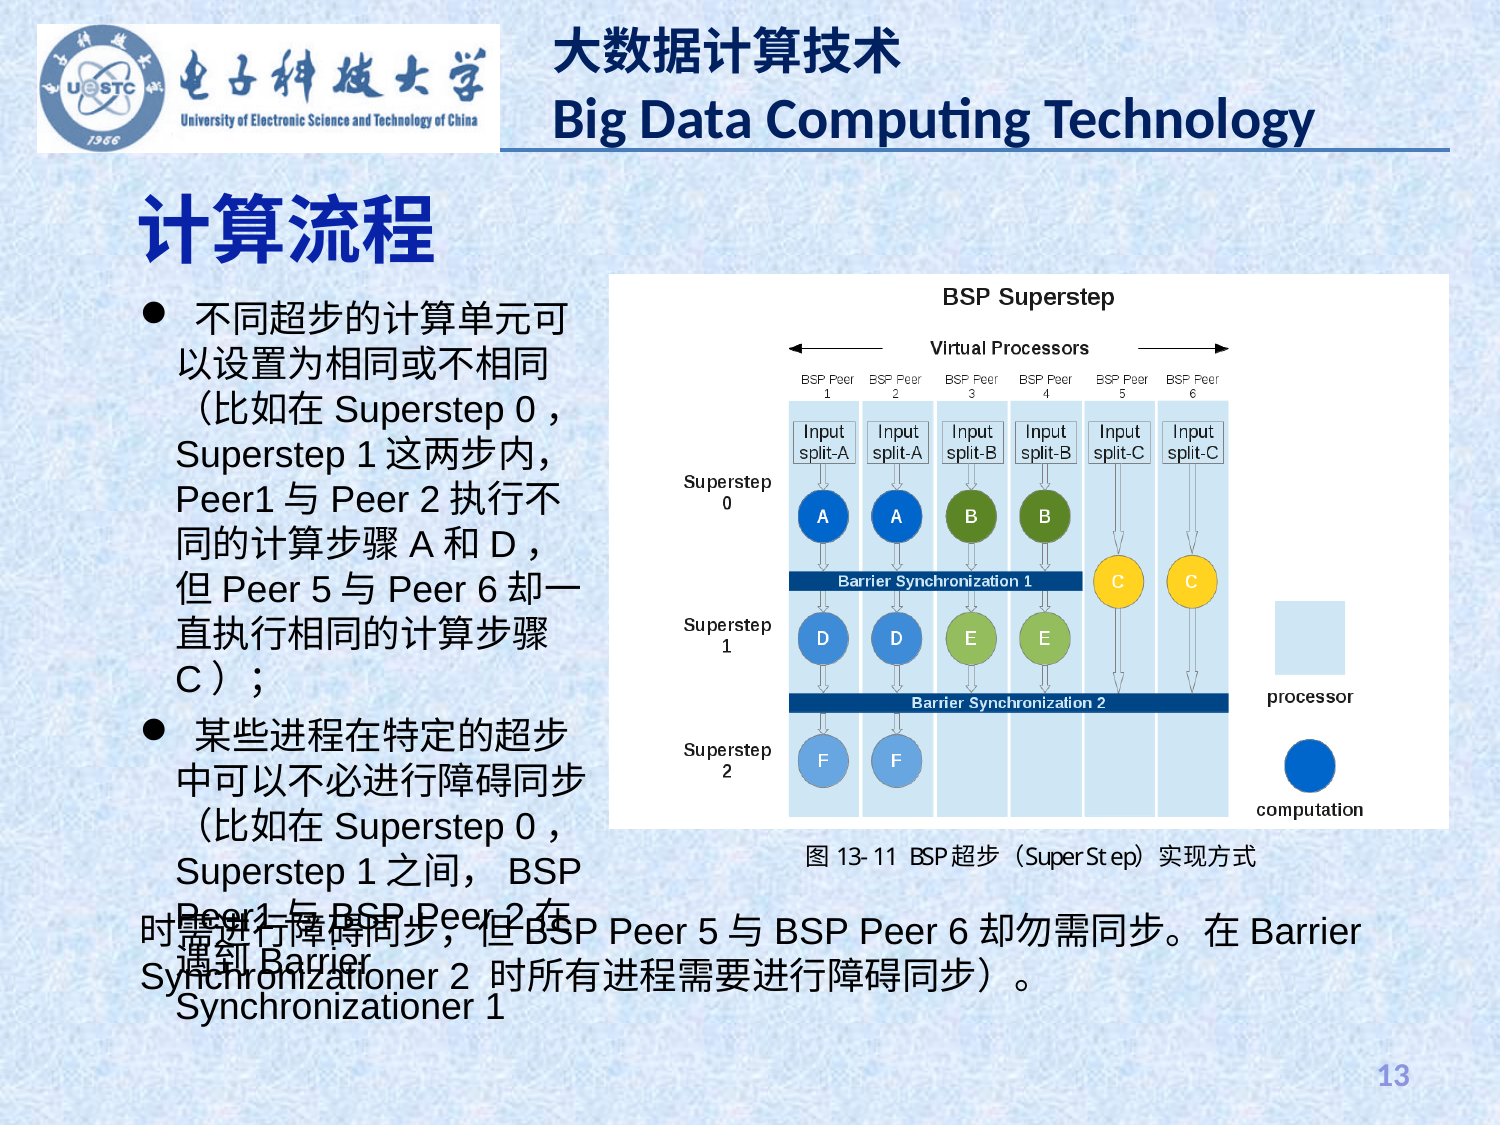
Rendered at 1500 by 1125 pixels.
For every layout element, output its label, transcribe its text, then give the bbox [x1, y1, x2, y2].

text_box 不同超步的计算单元可以设置为相同或不相同（比如在Superstep 0，Superstep 1这两步内，Peer1与Peer 2执行不同的计算步骤A和D，但Peer 5与Peer 6却一直执行相同的计算步骤C）； 某些进程在特定的超步中可以不必进行障碍同步（比如在Superstep 0，Superstep 1之间，BSP Peer1与BSP Peer 2在遇到Barrier Synchronizationer 1 [125, 287, 613, 899]
text_box 计算流程 [121, 175, 1422, 280]
text_box 时需进行障碍同步，但BSP Peer 5与BSP Peer 6却勿需同步。在Barrier Synchronizationer 2 时所有进程需要进行障碍同步）。 [125, 899, 1429, 1005]
slide_number 13 [1074, 1042, 1425, 1103]
text_box 不同超步的计算单元可以设置为相同或不相同（比如在Superstep 0，Superstep 1这两步内，Peer1与Peer 2执行不同的计算步骤A和D，但Peer 5与Peer 6却一直执行相同的计算步骤C）； 某些进程在特定的超步中可以不必进行障碍同步（比如在Superstep 0，Superstep 1之间，BSP Peer1与BSP Peer 2在遇到Barrier Synchronizationer 1 [125, 1005, 613, 1035]
text_box 大数据计算技术 Big Data Computing Technology [537, 12, 1450, 149]
picture [0, 0, 1500, 1125]
